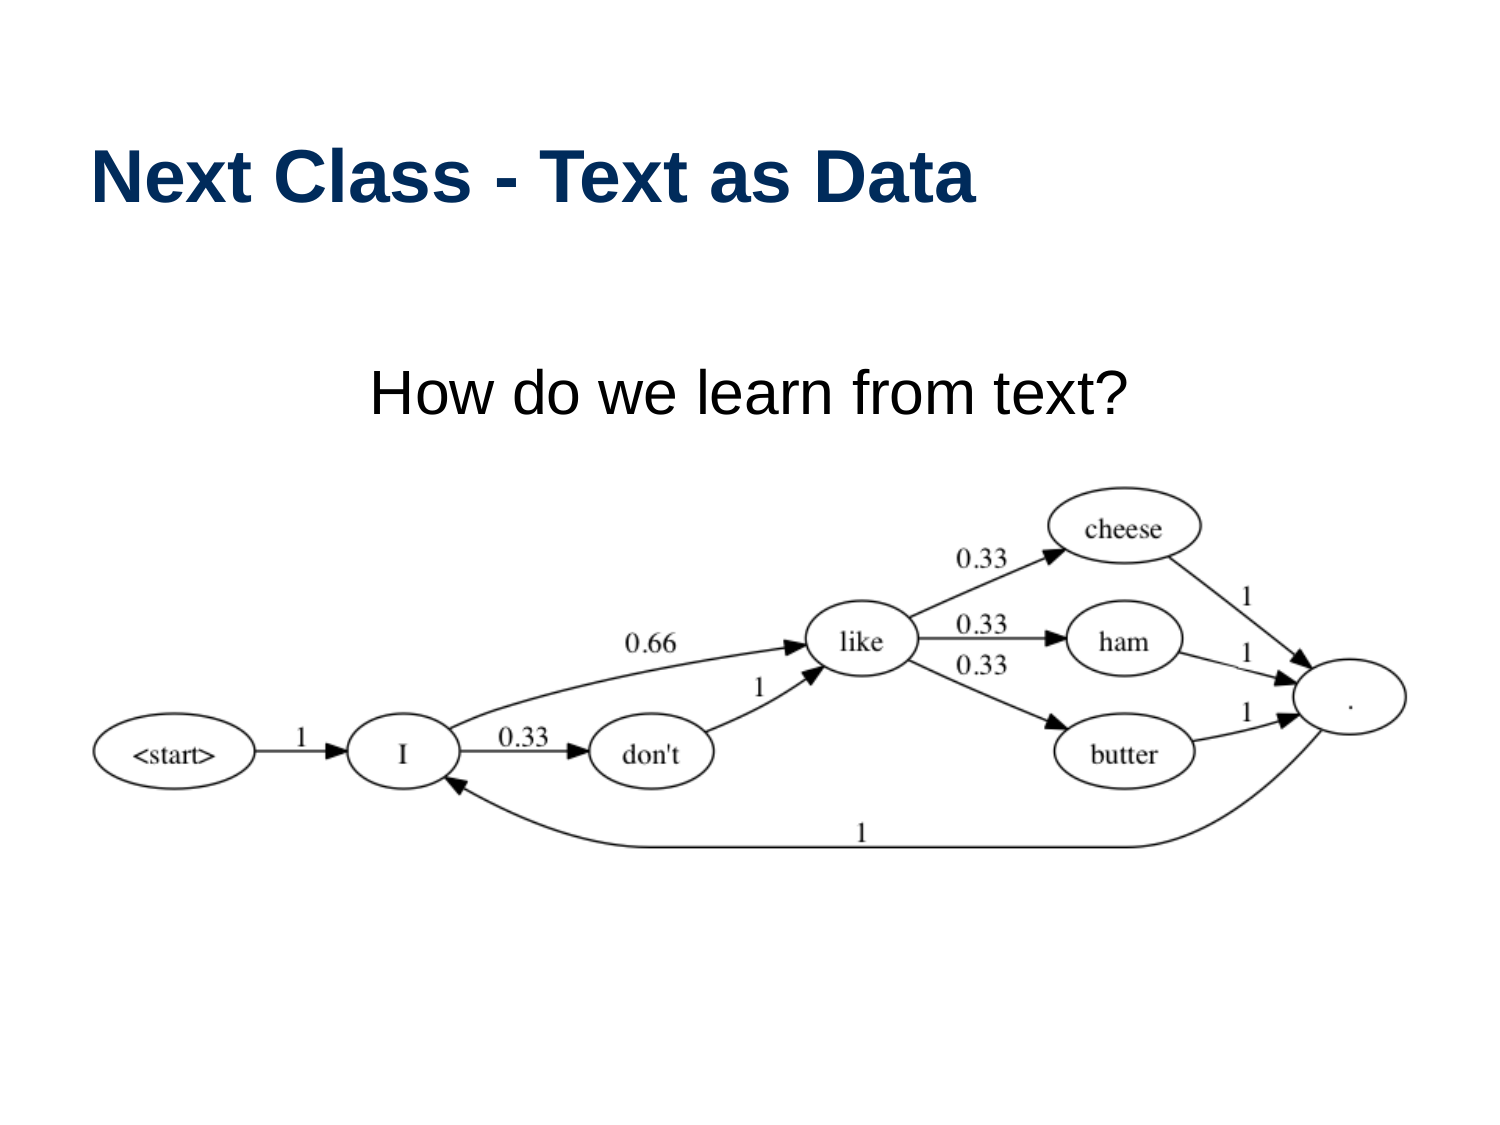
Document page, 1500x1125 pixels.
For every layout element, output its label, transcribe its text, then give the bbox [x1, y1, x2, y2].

picture [84, 482, 1415, 858]
title Next Class - Text as Data [75, 45, 1425, 233]
list How do we learn from text? [75, 262, 1425, 1078]
